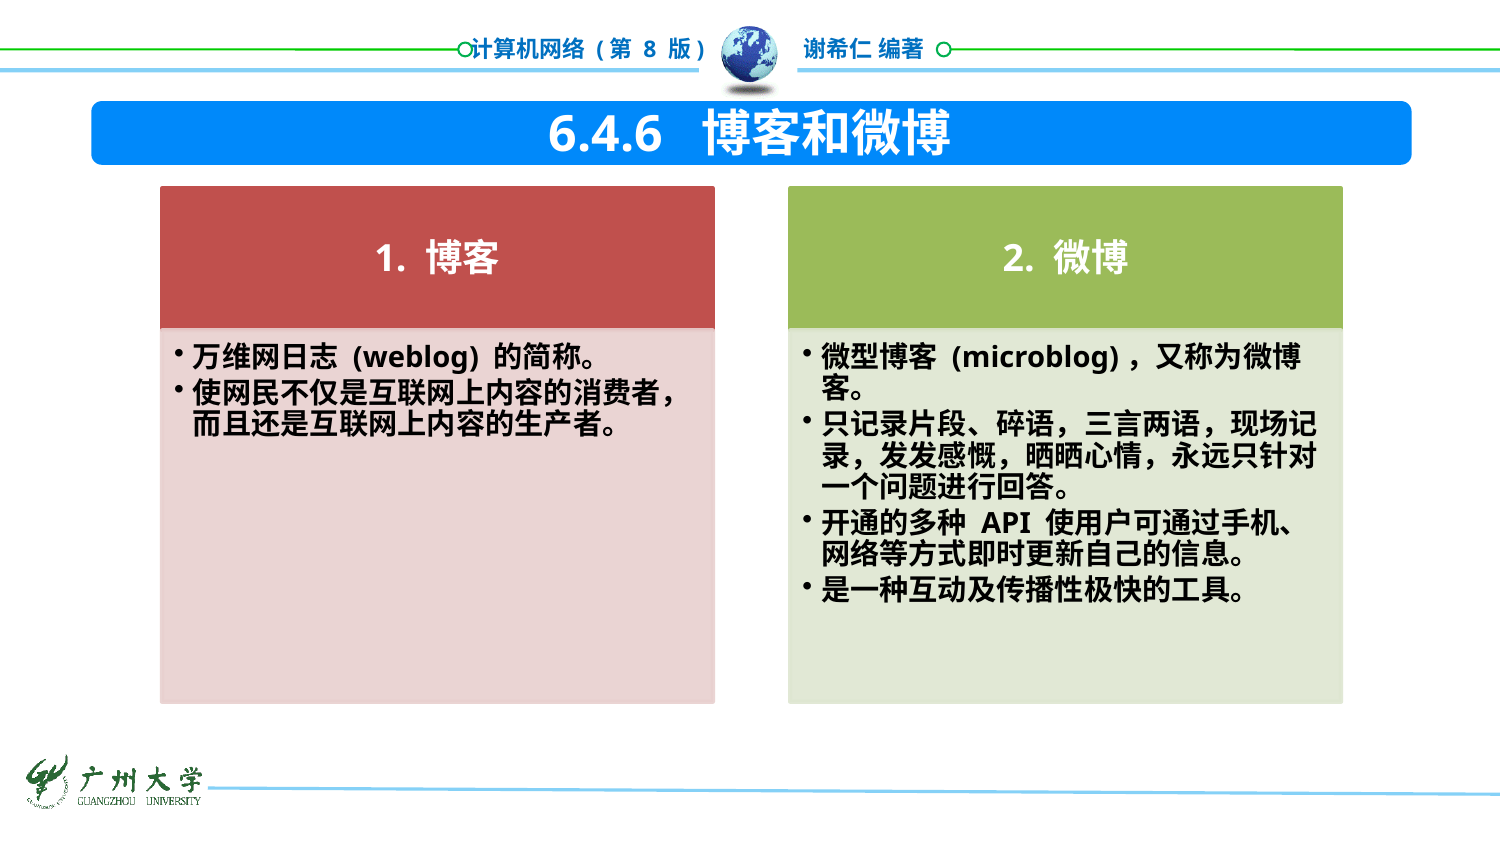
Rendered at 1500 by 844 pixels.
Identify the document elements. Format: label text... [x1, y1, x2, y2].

text_box [966, 101, 1412, 165]
text_box [91, 101, 534, 165]
picture [719, 24, 779, 94]
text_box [161, 188, 1342, 703]
text_box 6.4.6 博客和微博 [534, 94, 966, 169]
picture [26, 754, 202, 809]
